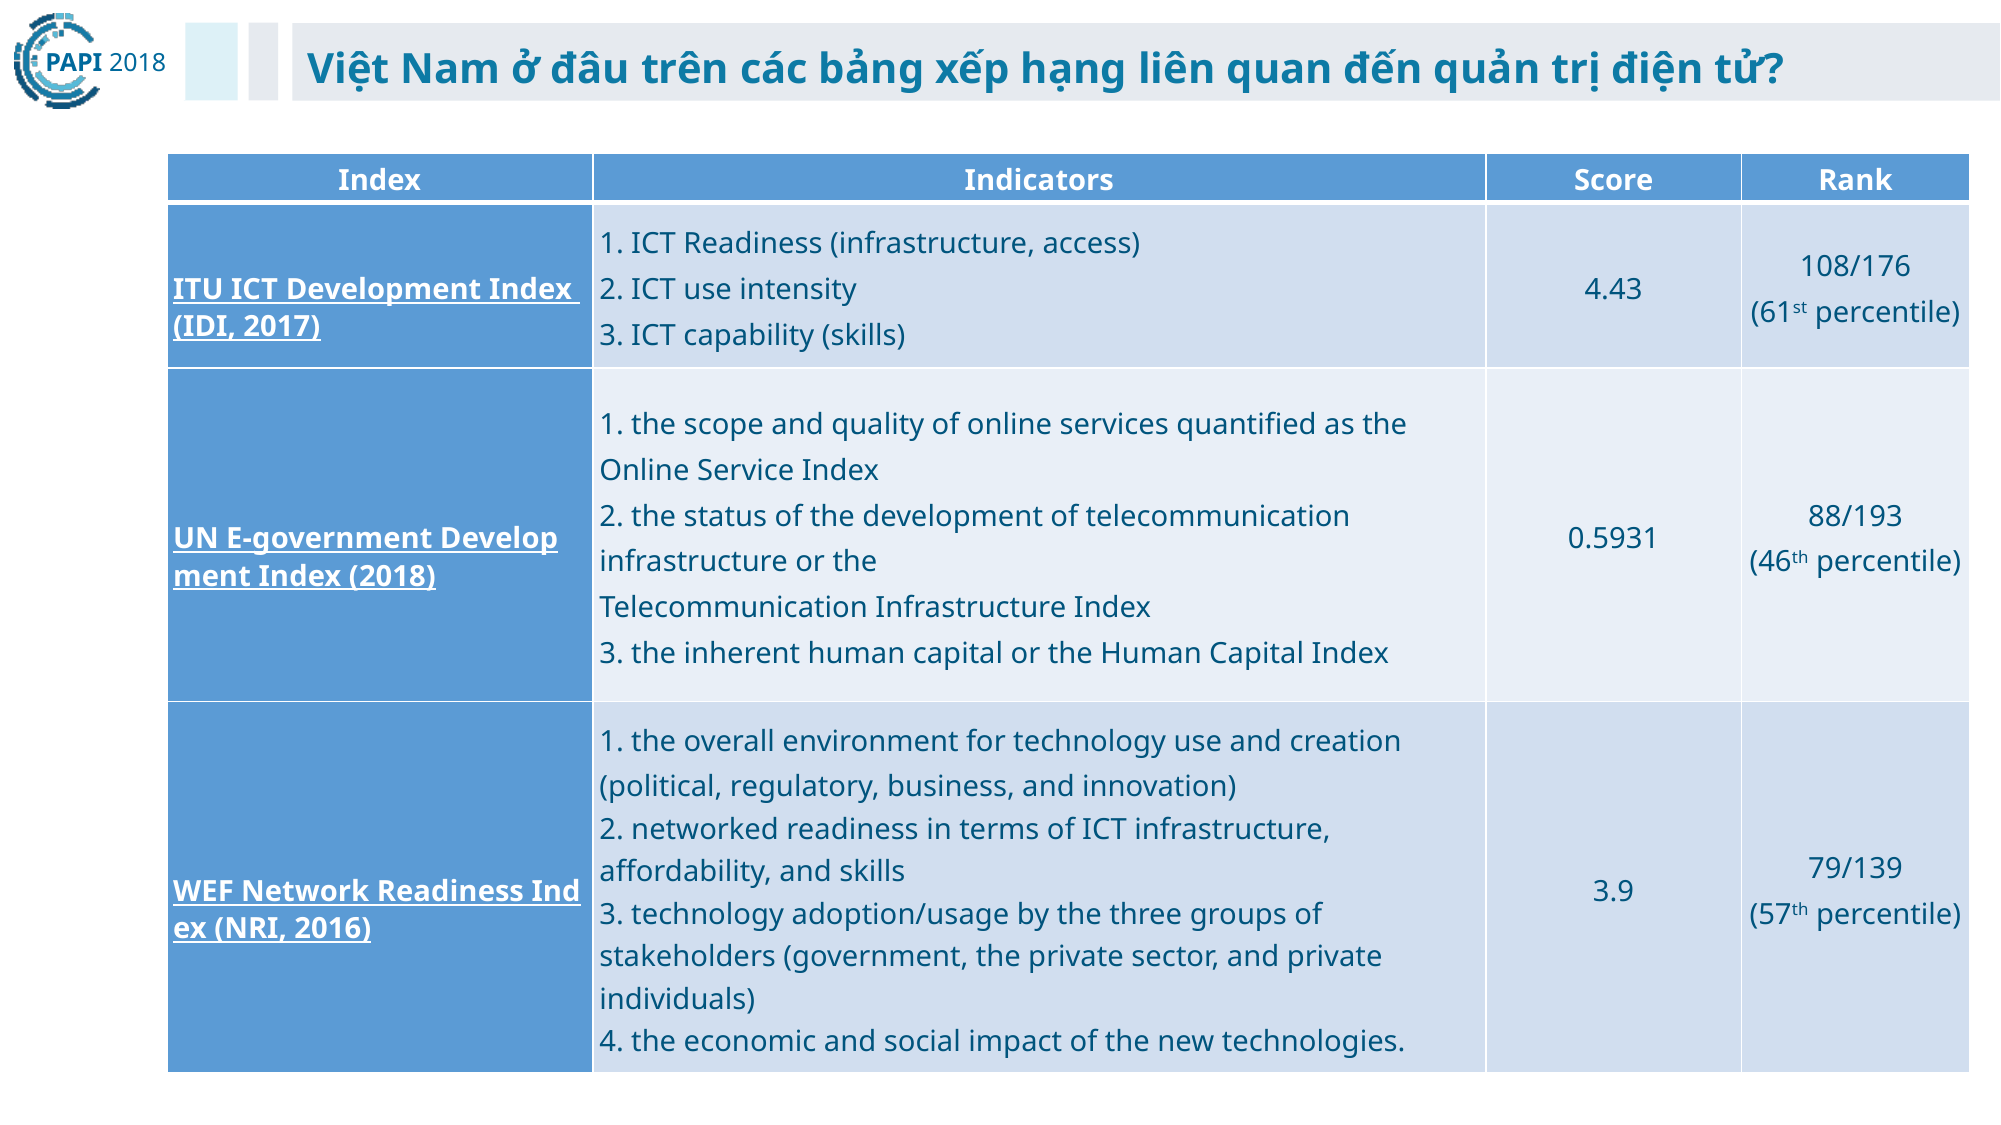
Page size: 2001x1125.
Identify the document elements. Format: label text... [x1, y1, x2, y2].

table_cell ITU ICT Development Index (IDI, 2017) [168, 205, 592, 367]
table_cell 1. the overall environment for technology use and creation (political, regulatory, business, and innovation) 2. networked readiness in terms of ICT infrastructure, affordability, and skills 3. technology adoption/usage by the three groups of stakeholders (government, the private sector, and private individuals) 4. the economic and social impact of the new technologies. [594, 702, 1485, 1072]
picture [14, 13, 100, 109]
table_header Index [168, 154, 592, 200]
table_cell 88/193 (46th percentile) [1742, 369, 1969, 701]
table_cell 4.43 [1487, 205, 1741, 367]
table_cell 79/139 (57th percentile) [1742, 702, 1969, 1072]
table_cell 3.9 [1487, 702, 1741, 1072]
table_cell 0.5931 [1487, 369, 1741, 701]
table_cell UN E-government Development Index (2018) [168, 369, 592, 701]
title Việt Nam ở đâu trên các bảng xếp hạng liên quan đến quản trị điện tử? [292, 23, 1968, 101]
table_header Score [1487, 154, 1741, 200]
table_cell WEF Network Readiness Index (NRI, 2016) [168, 702, 592, 1072]
table_header Rank [1742, 154, 1969, 200]
table_header Indicators [594, 154, 1485, 200]
table_cell 1. the scope and quality of online services quantified as the Online Service Index 2. the status of the development of telecommunication infrastructure or the Telecommunication Infrastructure Index 3. the inherent human capital or the Human Capital Index [594, 369, 1485, 701]
table_cell 1. ICT Readiness (infrastructure, access) 2. ICT use intensity 3. ICT capability (skills) [594, 205, 1485, 367]
table_cell 108/176 (61st percentile) [1742, 205, 1969, 367]
